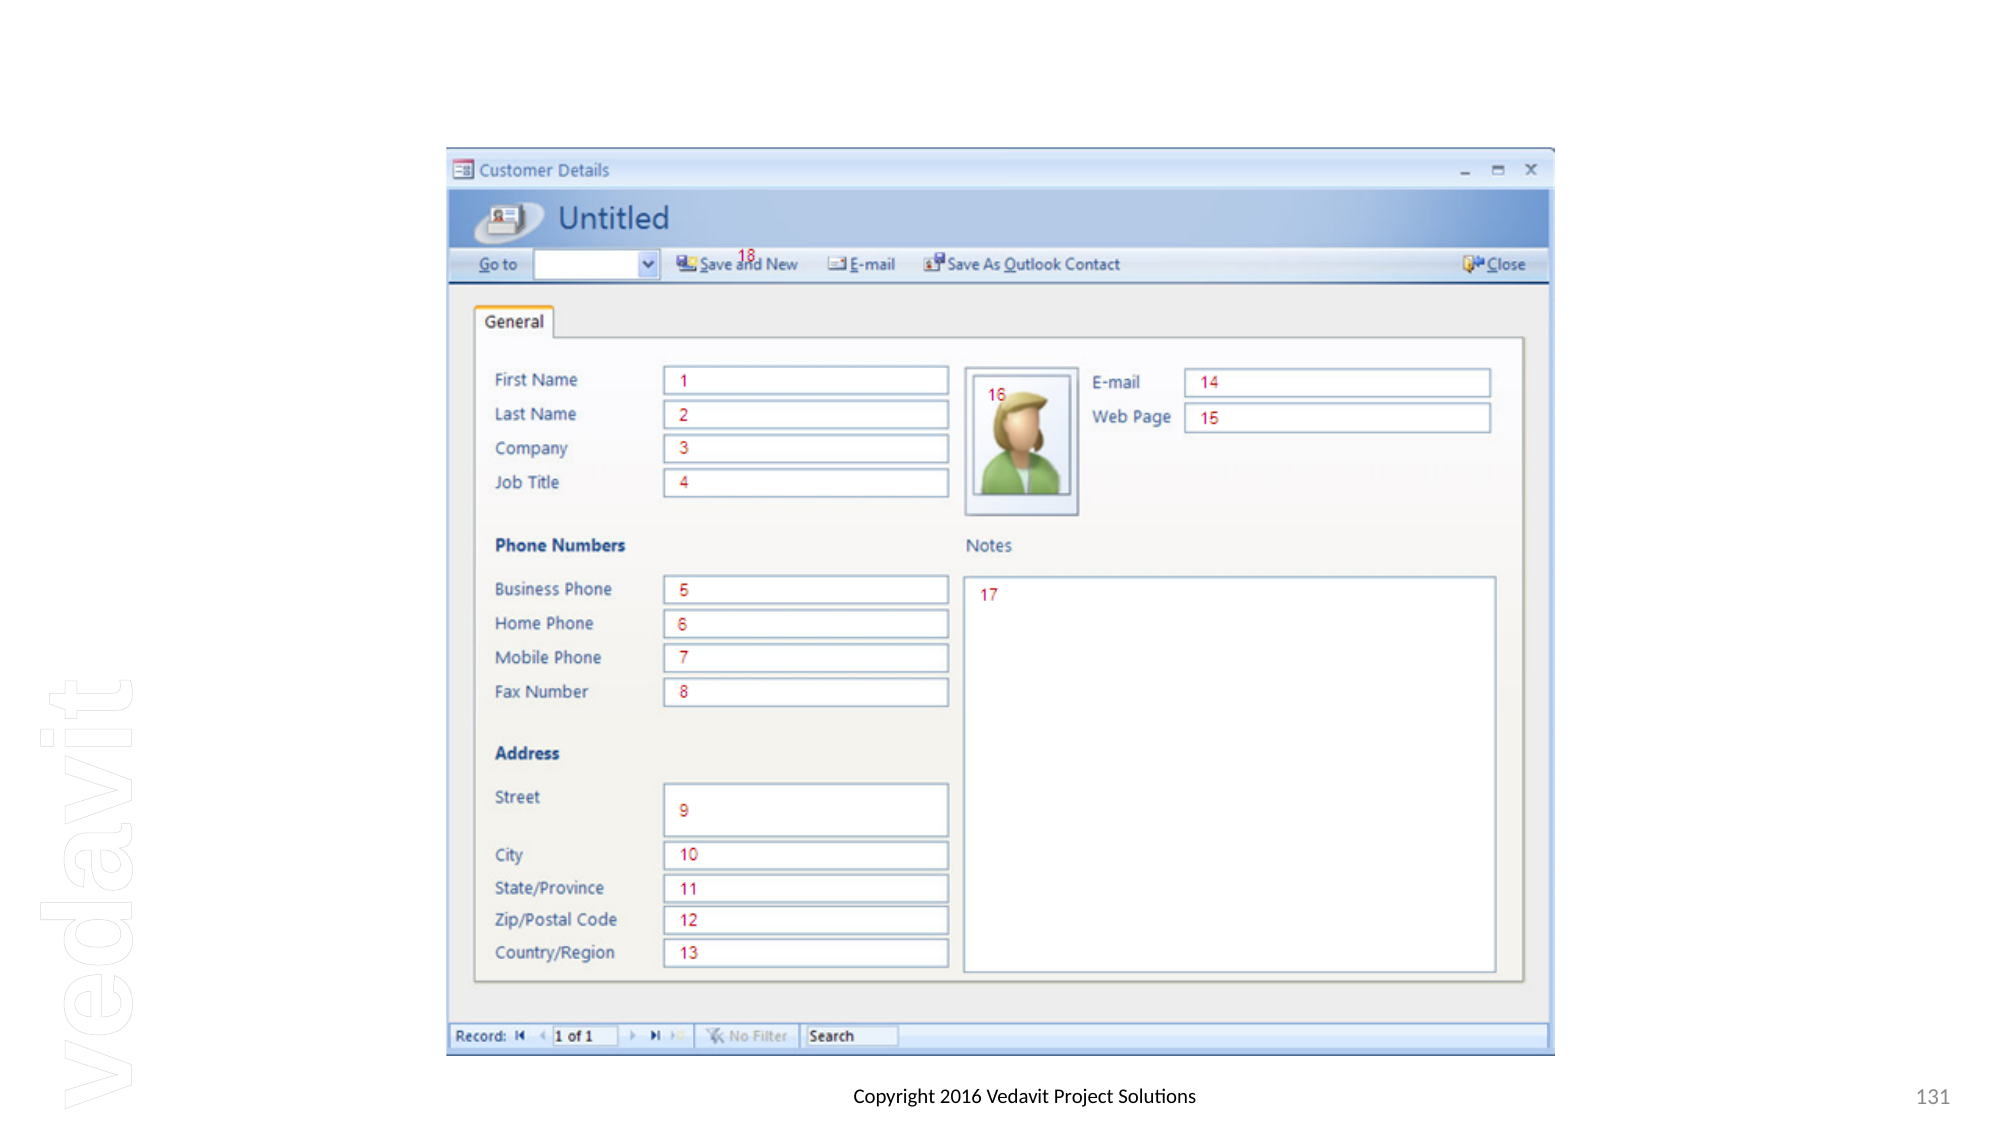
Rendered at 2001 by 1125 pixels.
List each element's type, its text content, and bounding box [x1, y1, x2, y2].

slide_number 131 [1866, 1065, 2000, 1125]
picture [445, 146, 1555, 1057]
